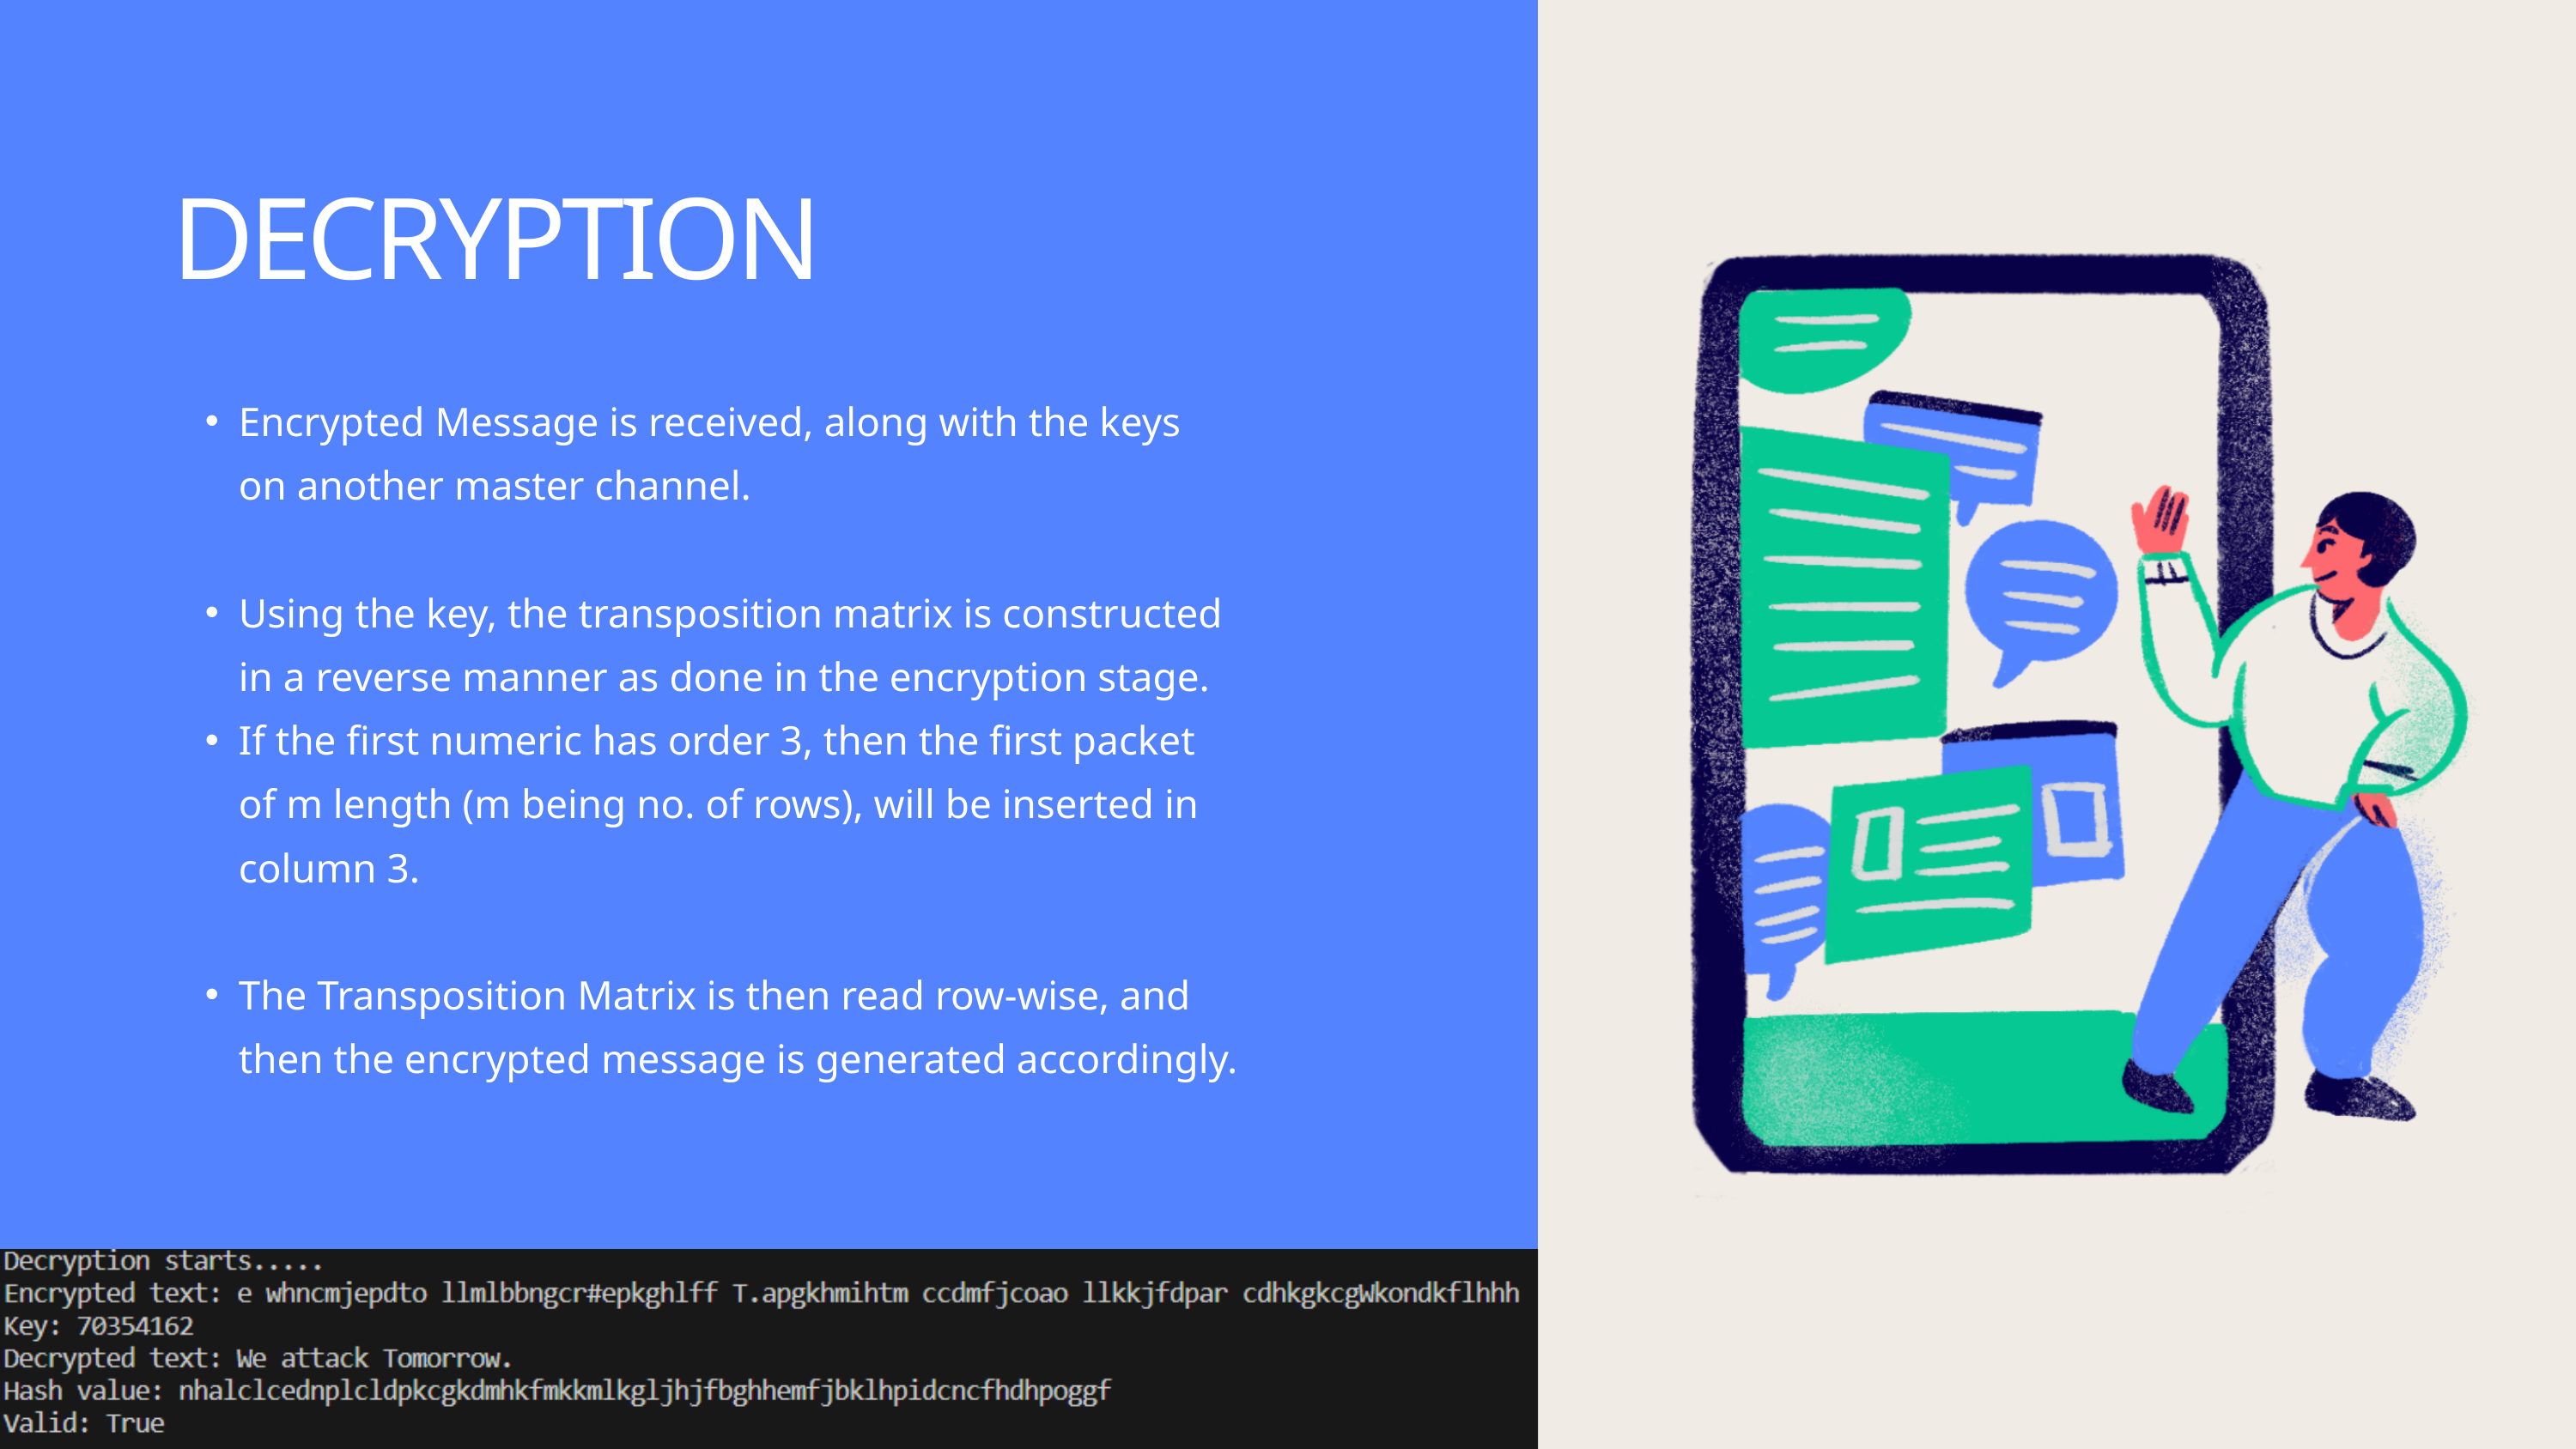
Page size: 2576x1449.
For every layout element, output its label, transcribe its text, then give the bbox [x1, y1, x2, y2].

text_box Encrypted Message is received, along with the keys on another master channel. Using the key, the transposition matrix is constructed in a reverse manner as done in the encryption stage. If the first numeric has order 3, then the first packet of m length (m being no. of rows), will be inserted in column 3. The Transposition Matrix is then read row-wise, and then the encrypted message is generated accordingly. [171, 380, 1238, 1082]
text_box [1537, 0, 2576, 1449]
text_box [0, 1249, 1533, 1449]
text_box DECRYPTION [172, 173, 1412, 302]
